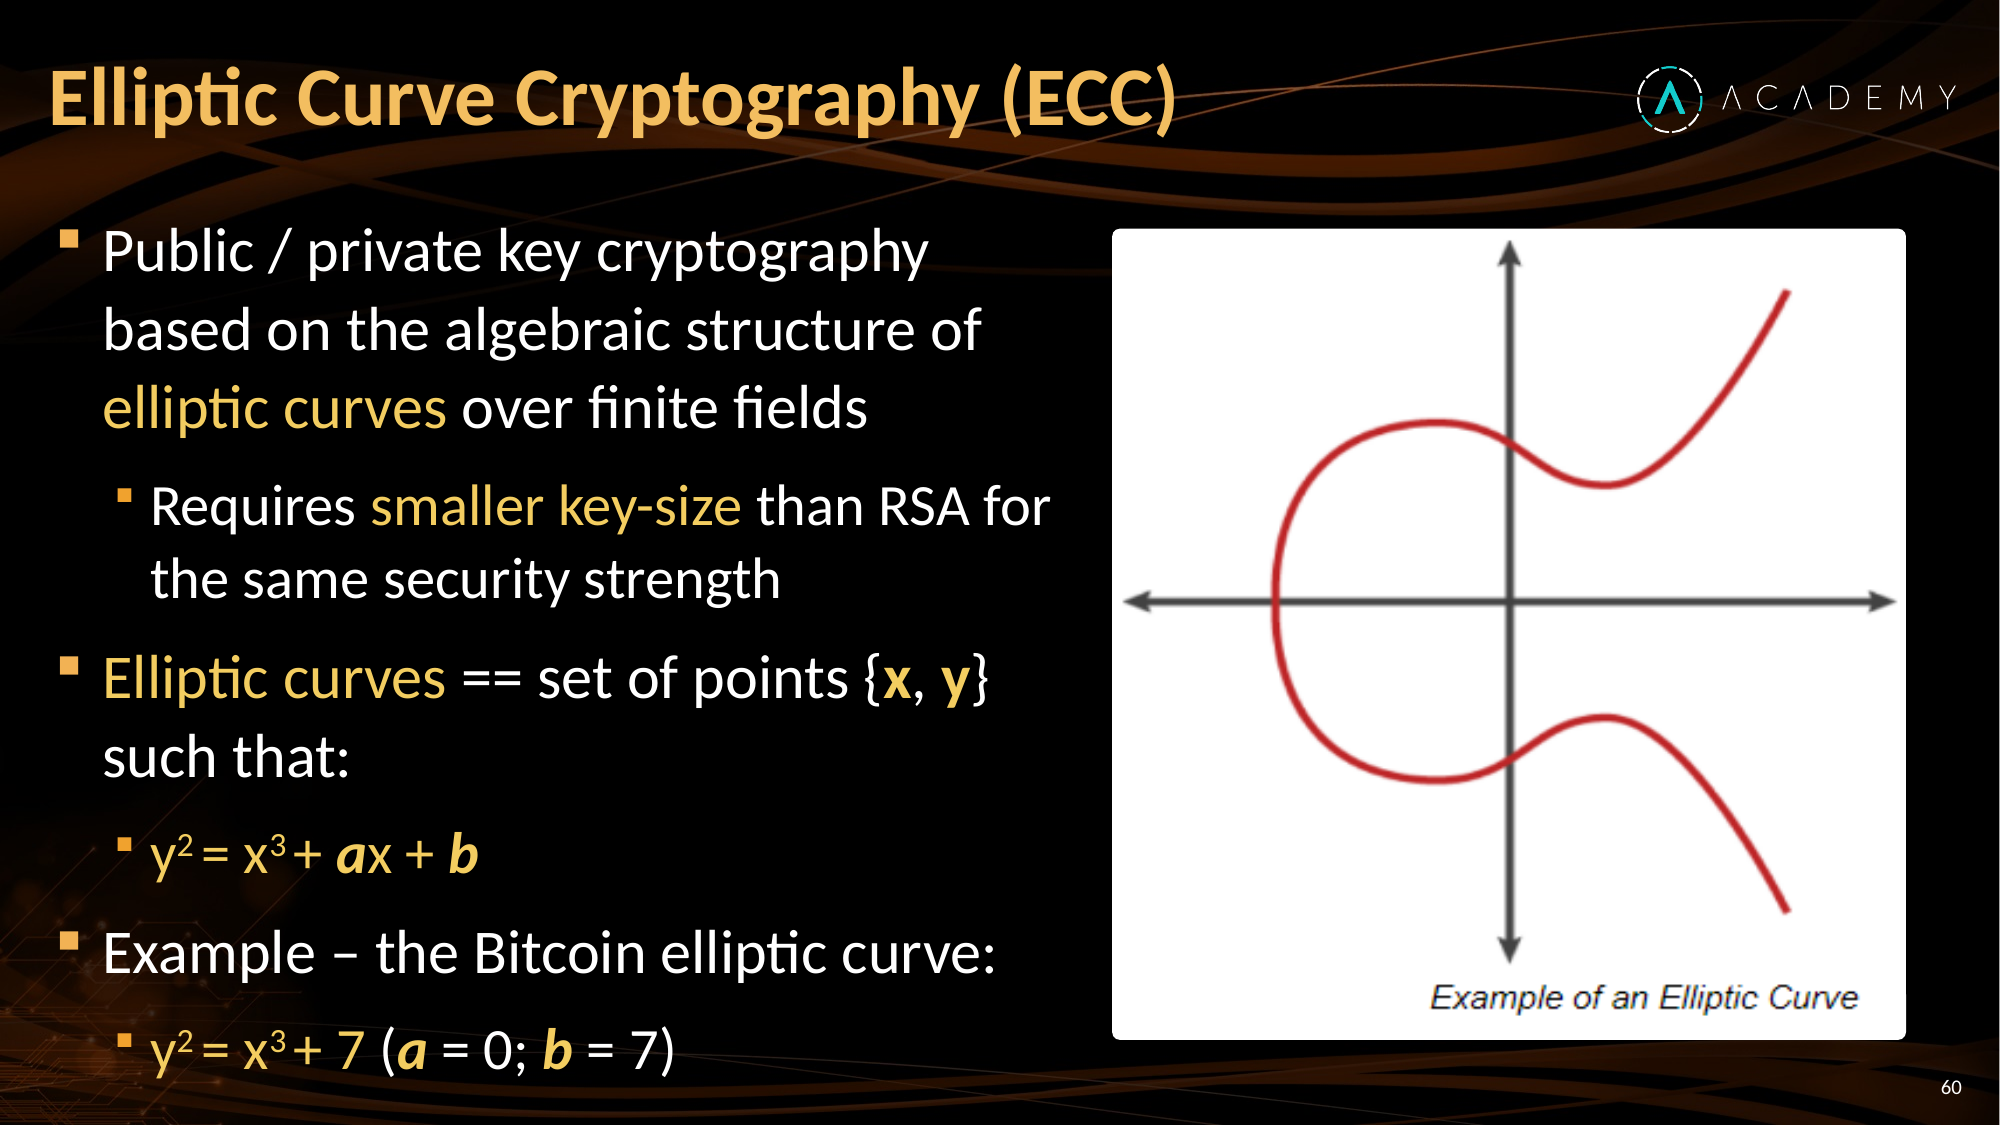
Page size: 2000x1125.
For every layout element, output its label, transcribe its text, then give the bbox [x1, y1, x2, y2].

title Elliptic Curve Cryptography (ECC) [30, 20, 1602, 177]
slide_number 60 [1897, 1070, 1968, 1103]
picture [0, 0, 2000, 1125]
list Public / private key cryptography based on the algebraic structure of elliptic curves over finite fields Requires smaller key-size than RSA for the same security strength Elliptic curves == set of points {x, y} such that: y2 = x3 + ax + b Example – the Bitcoin elliptic curve: y2 = x3 + 7 (a = 0; b = 7) [37, 200, 1100, 1100]
